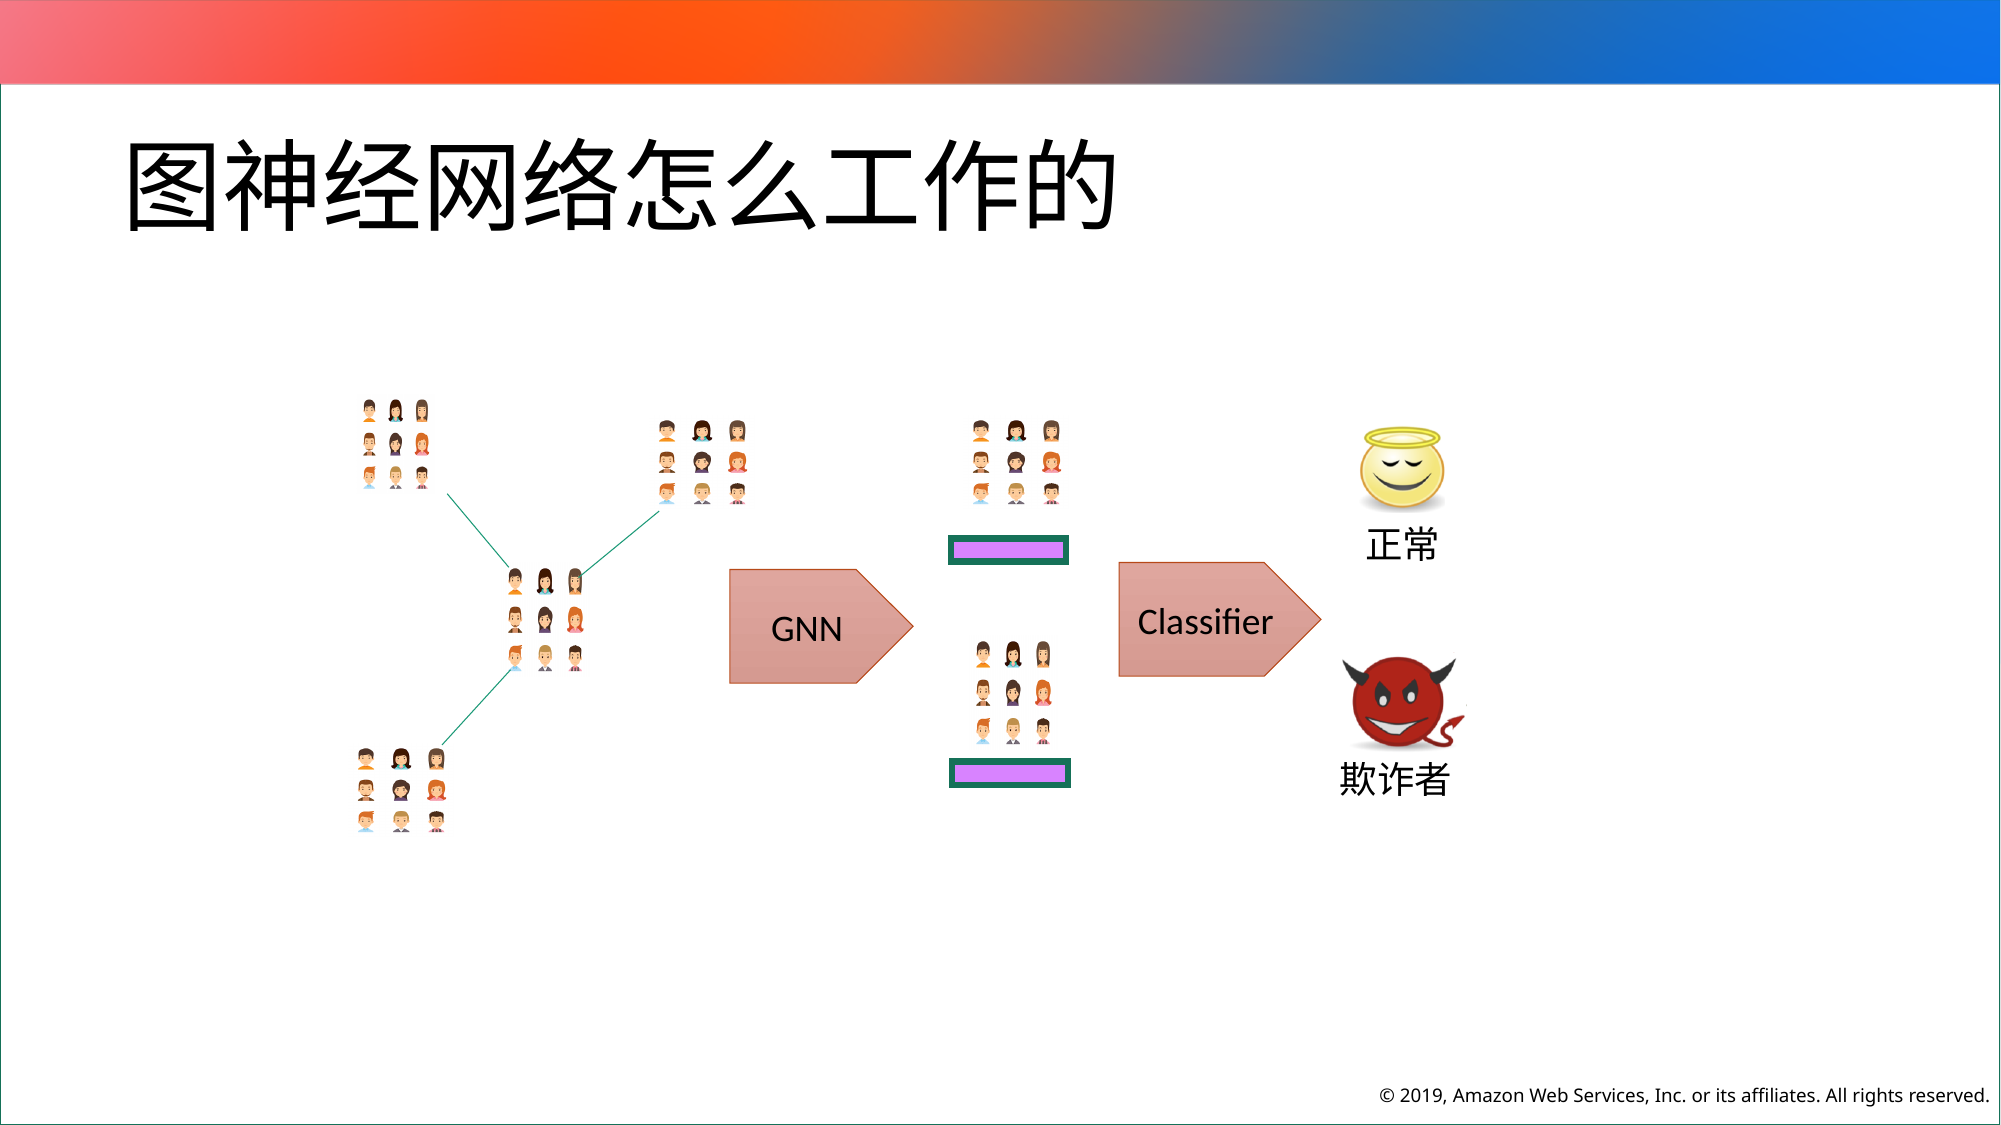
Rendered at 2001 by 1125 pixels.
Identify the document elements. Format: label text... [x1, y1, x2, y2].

picture [348, 743, 454, 837]
picture [356, 394, 435, 494]
text_box [951, 761, 1069, 786]
text_box Classifier [1118, 561, 1322, 677]
picture [500, 562, 590, 677]
list 图神经网络怎么工作的 [107, 129, 1513, 294]
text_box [578, 510, 660, 578]
text_box [950, 537, 1067, 563]
text_box 正常 [1307, 513, 1499, 574]
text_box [447, 493, 509, 568]
picture [1356, 423, 1445, 513]
picture [962, 415, 1069, 509]
picture [649, 415, 755, 509]
text_box GNN [729, 568, 914, 684]
picture [0, 0, 2001, 90]
picture [1334, 651, 1467, 762]
text_box 欺诈者 [1300, 748, 1492, 809]
picture [968, 635, 1058, 750]
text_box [441, 669, 511, 745]
